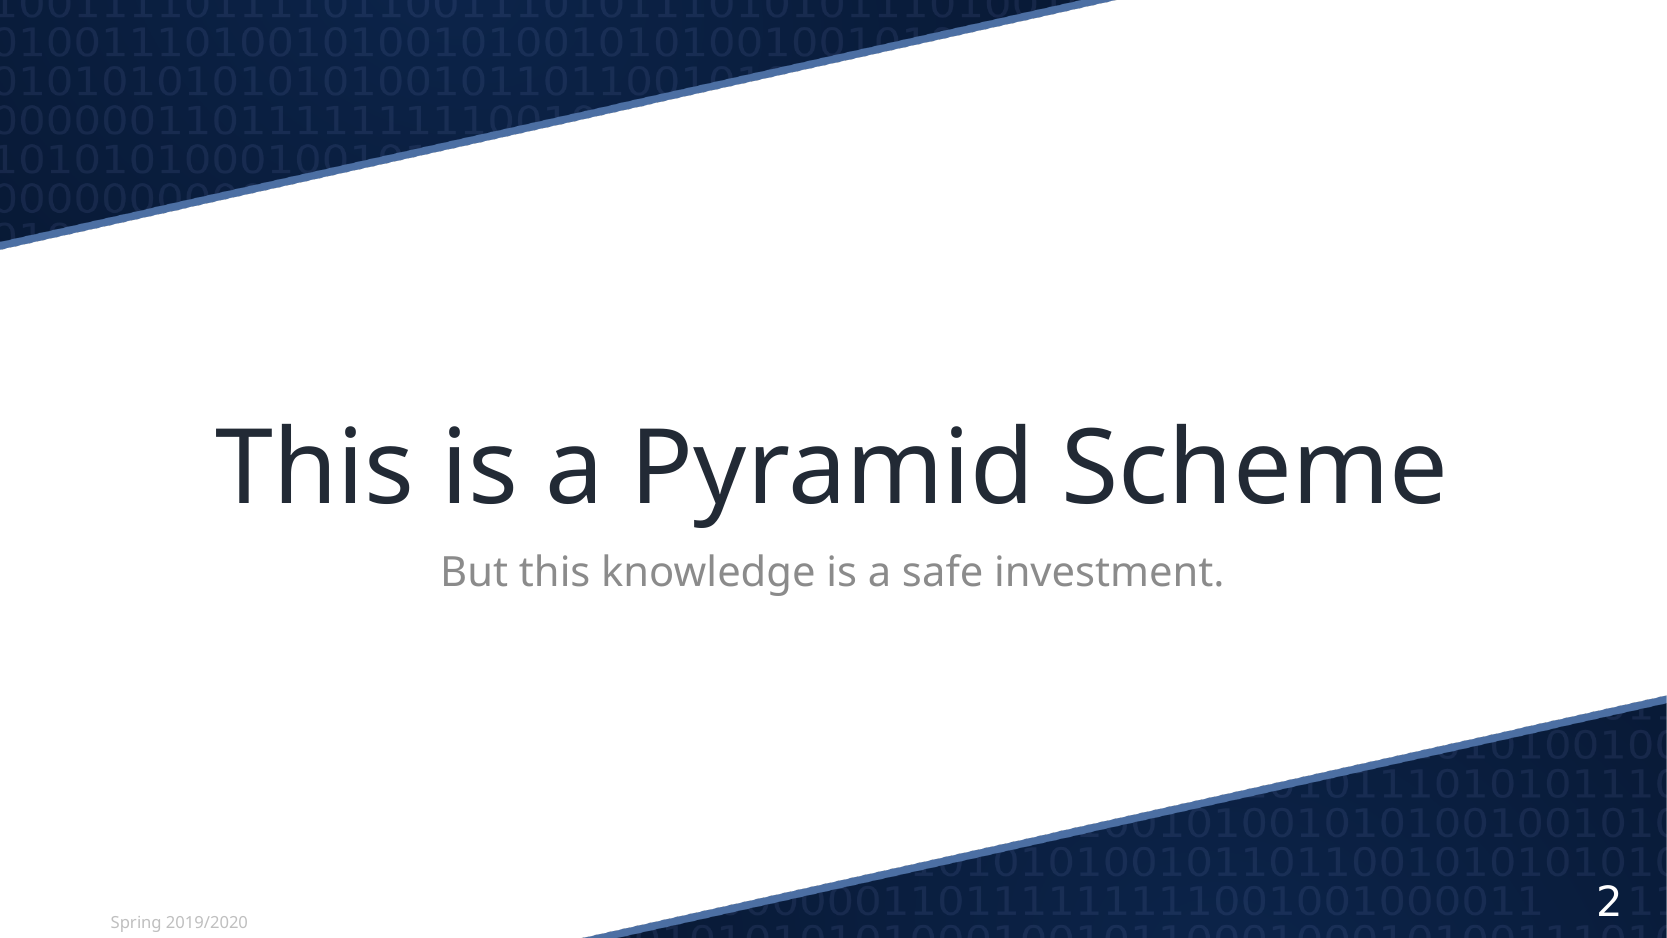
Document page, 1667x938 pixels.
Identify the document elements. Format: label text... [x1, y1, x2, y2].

title This is a Pyramid Scheme [113, 233, 1552, 534]
picture [0, 0, 1667, 938]
slide_number 2 [1525, 874, 1638, 925]
list But this knowledge is a safe investment. [113, 543, 1552, 833]
